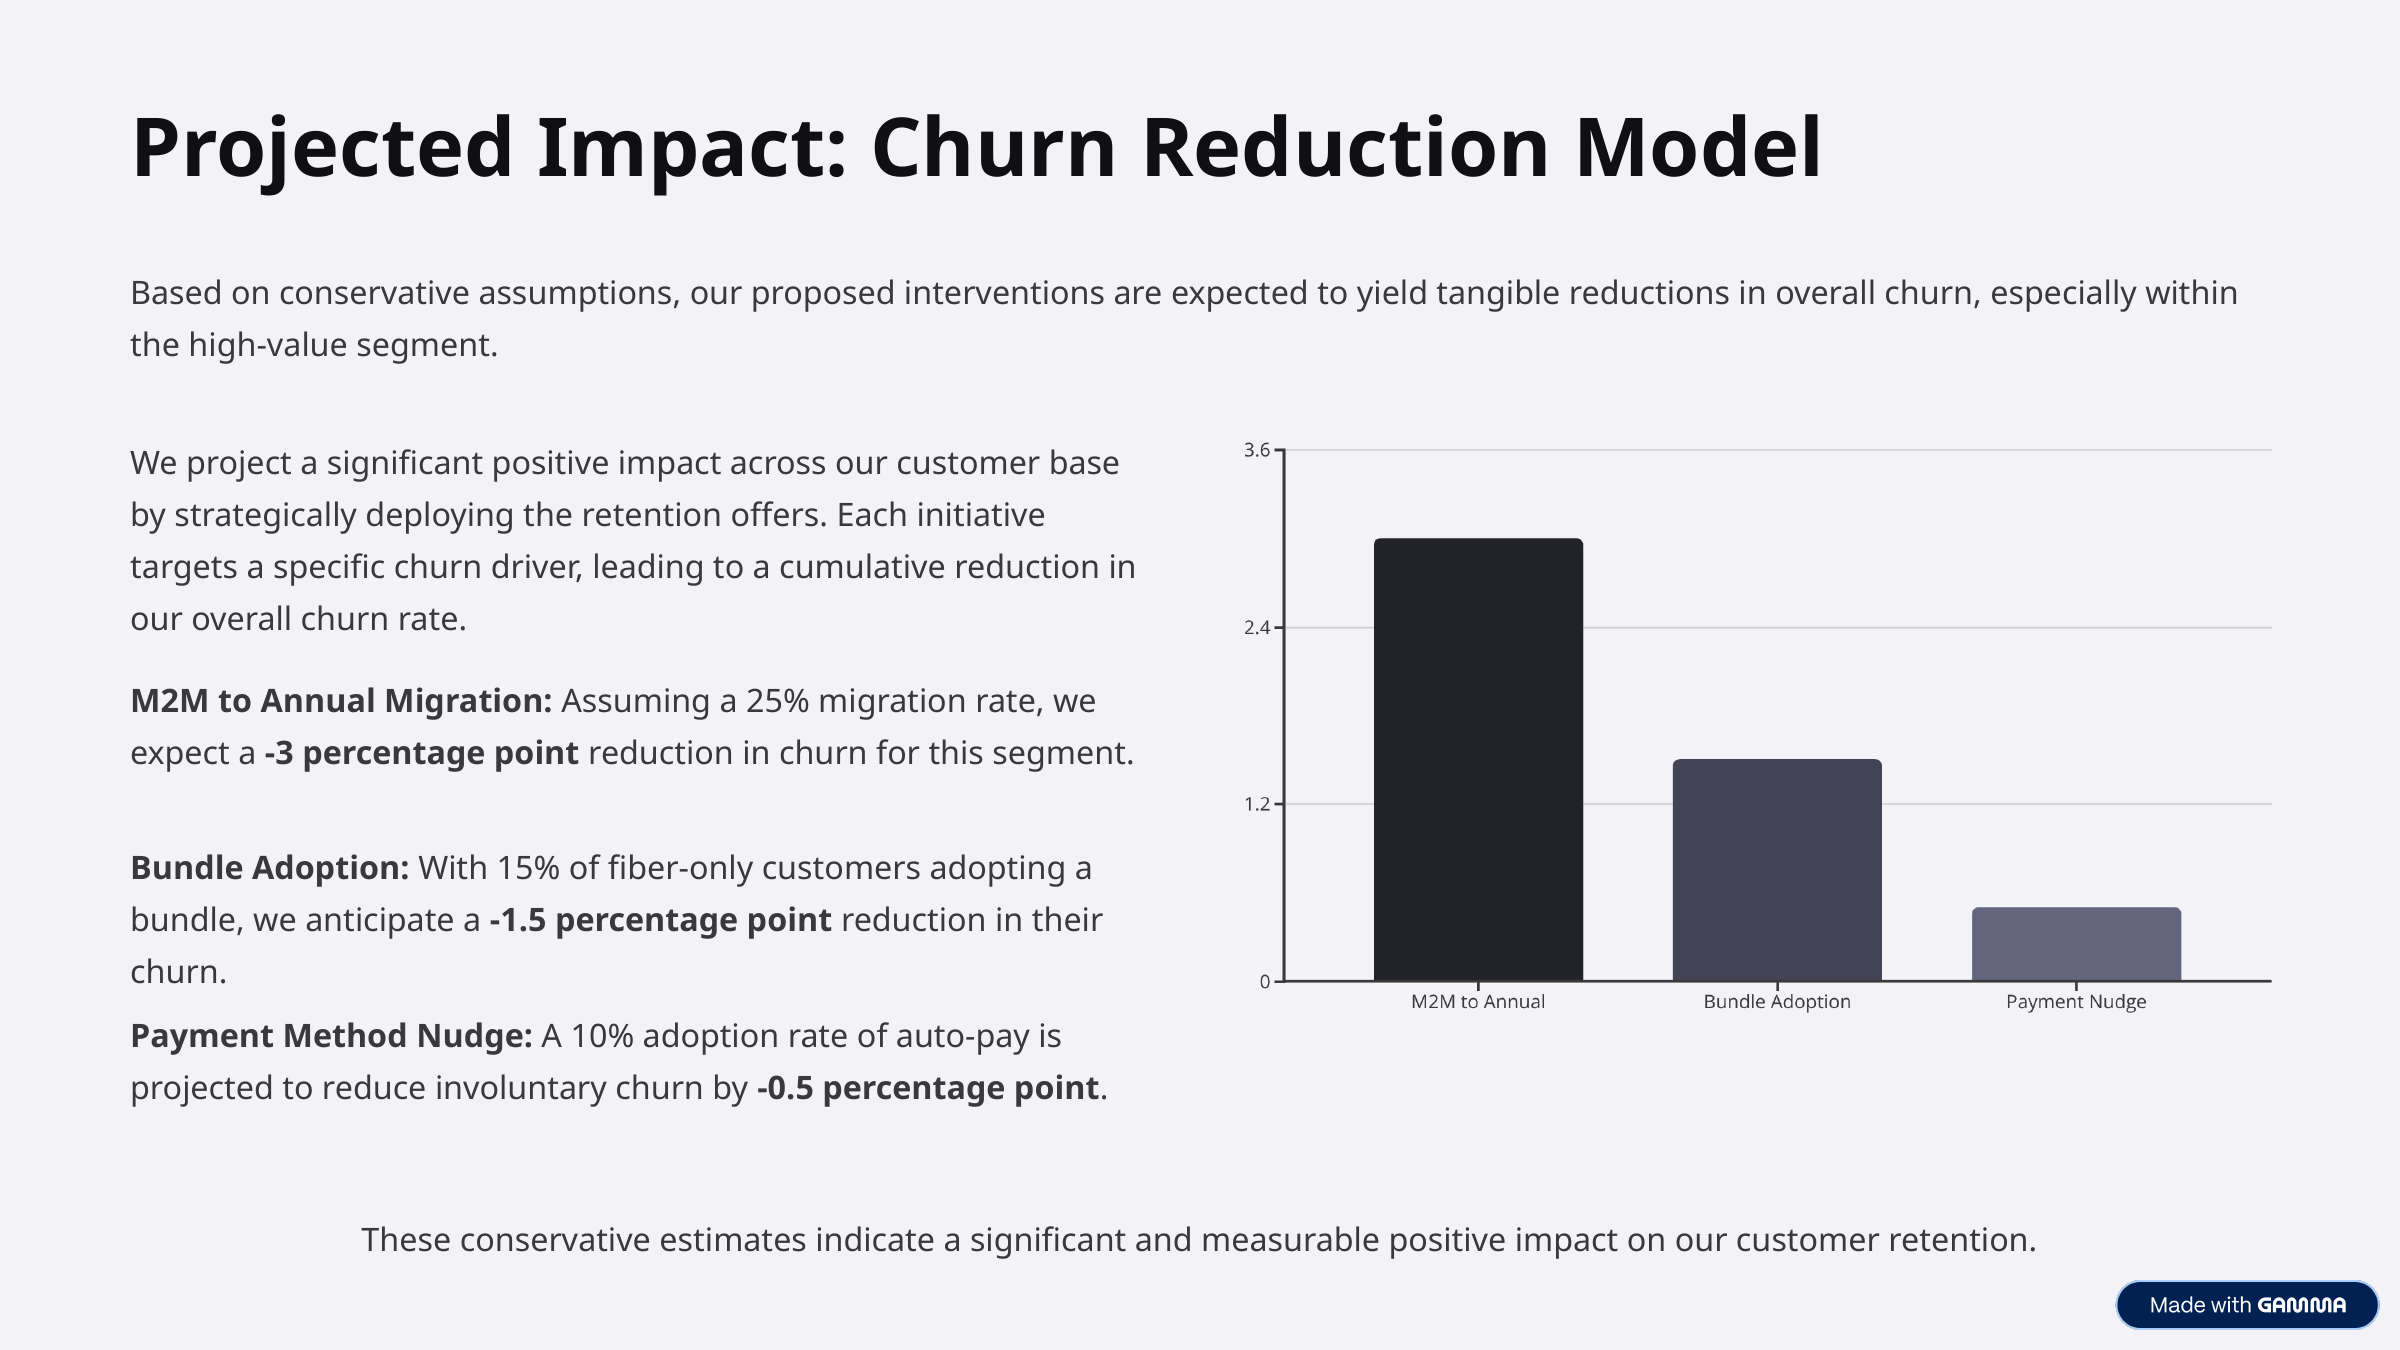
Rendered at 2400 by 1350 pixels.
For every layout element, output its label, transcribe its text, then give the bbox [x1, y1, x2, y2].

text_box Projected Impact: Churn Reduction Model [130, 91, 1718, 194]
text_box Payment Method Nudge: A 10% adoption rate of auto-pay is projected to reduce involuntary churn by -0.5 percentage point. [130, 1001, 1161, 1158]
picture [2106, 1271, 2389, 1339]
text_box M2M to Annual Migration: Assuming a 25% migration rate, we expect a -3 percentage point reduction in churn for this segment. [130, 666, 1161, 823]
text_box These conservative estimates indicate a significant and measurable positive impact on our customer retention. [130, 1205, 2270, 1258]
text_box Bundle Adoption: With 15% of fiber-only customers adopting a bundle, we anticipate a -1.5 percentage point reduction in their churn. [130, 834, 1161, 991]
picture [1240, 436, 2272, 1013]
text_box We project a significant positive impact across our customer base by strategically deploying the retention offers. Each initiative targets a specific churn driver, leading to a cumulative reduction in our overall churn rate. [130, 428, 1161, 638]
text_box Based on conservative assumptions, our proposed interventions are expected to yield tangible reductions in overall churn, especially within the high-value segment. [130, 258, 2270, 363]
